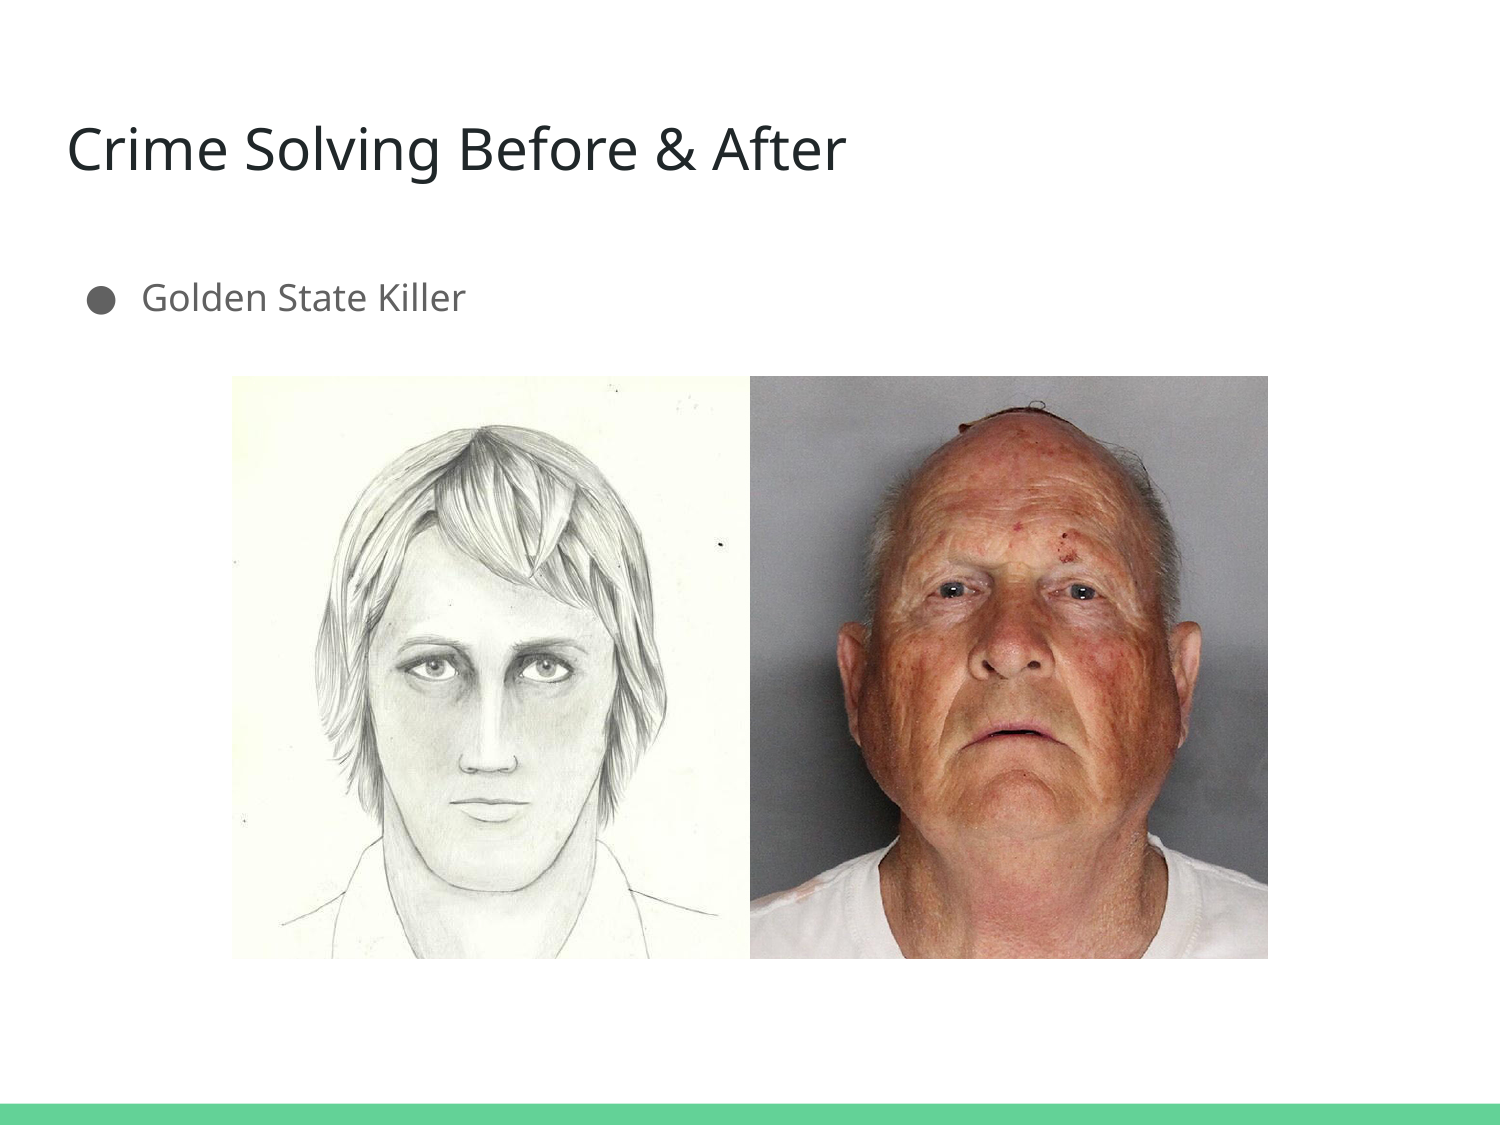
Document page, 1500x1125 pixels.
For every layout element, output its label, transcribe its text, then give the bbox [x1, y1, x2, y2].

list Golden State Killer [51, 252, 1449, 1000]
picture [231, 376, 1268, 959]
title Crime Solving Before & After [51, 97, 1449, 223]
